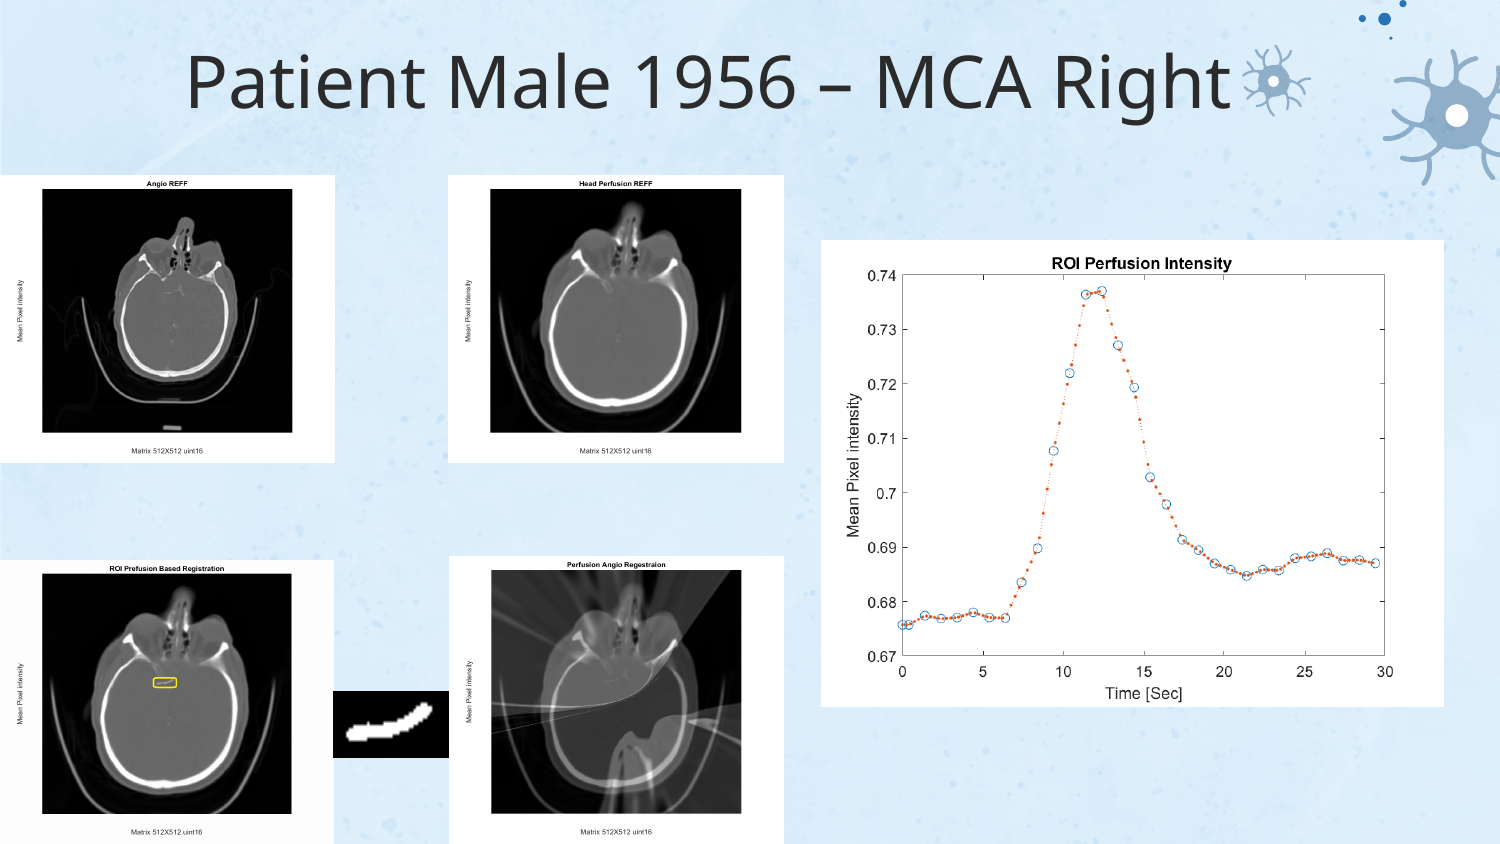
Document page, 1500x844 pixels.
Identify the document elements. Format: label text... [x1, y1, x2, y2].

picture [0, 556, 784, 844]
title Patient Male 1956 – MCA Right [75, 20, 1341, 141]
picture [448, 175, 784, 463]
picture [821, 239, 1444, 707]
picture [0, 175, 335, 463]
